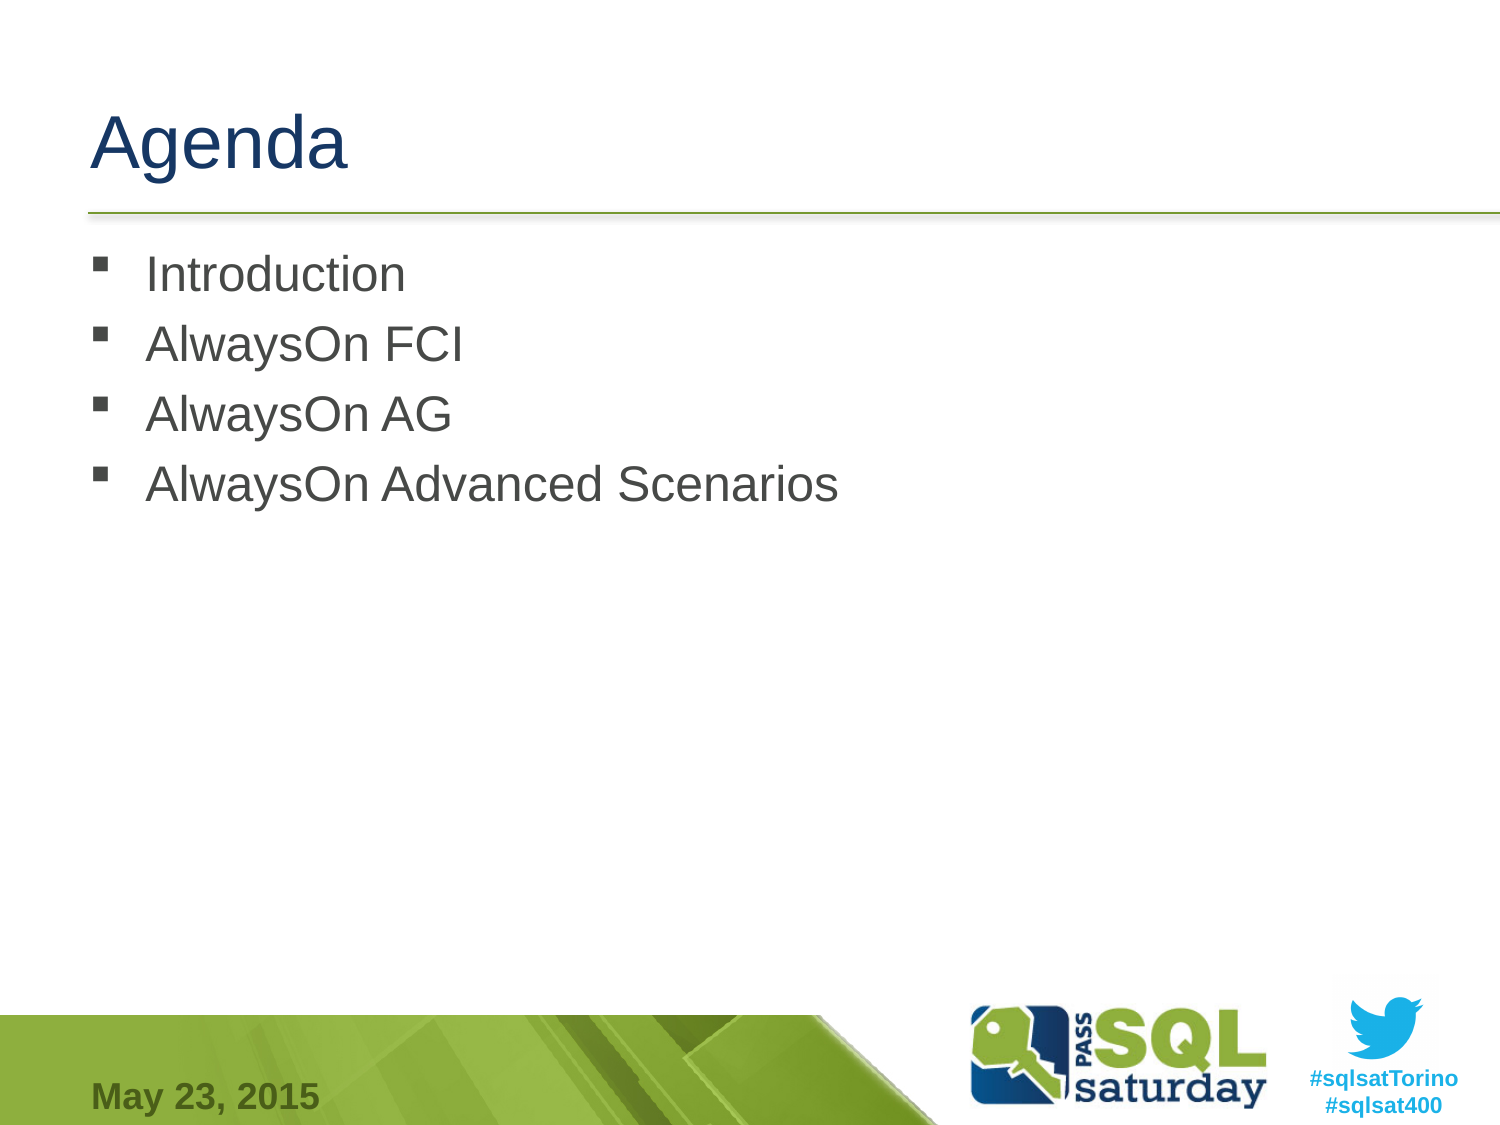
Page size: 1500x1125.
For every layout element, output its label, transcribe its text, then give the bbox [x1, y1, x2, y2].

picture [0, 1004, 1282, 1125]
picture [1332, 974, 1439, 1082]
list Introduction AlwaysOn FCI AlwaysOn AG AlwaysOn Advanced Scenarios [74, 233, 1427, 1004]
title Agenda [75, 45, 1425, 233]
